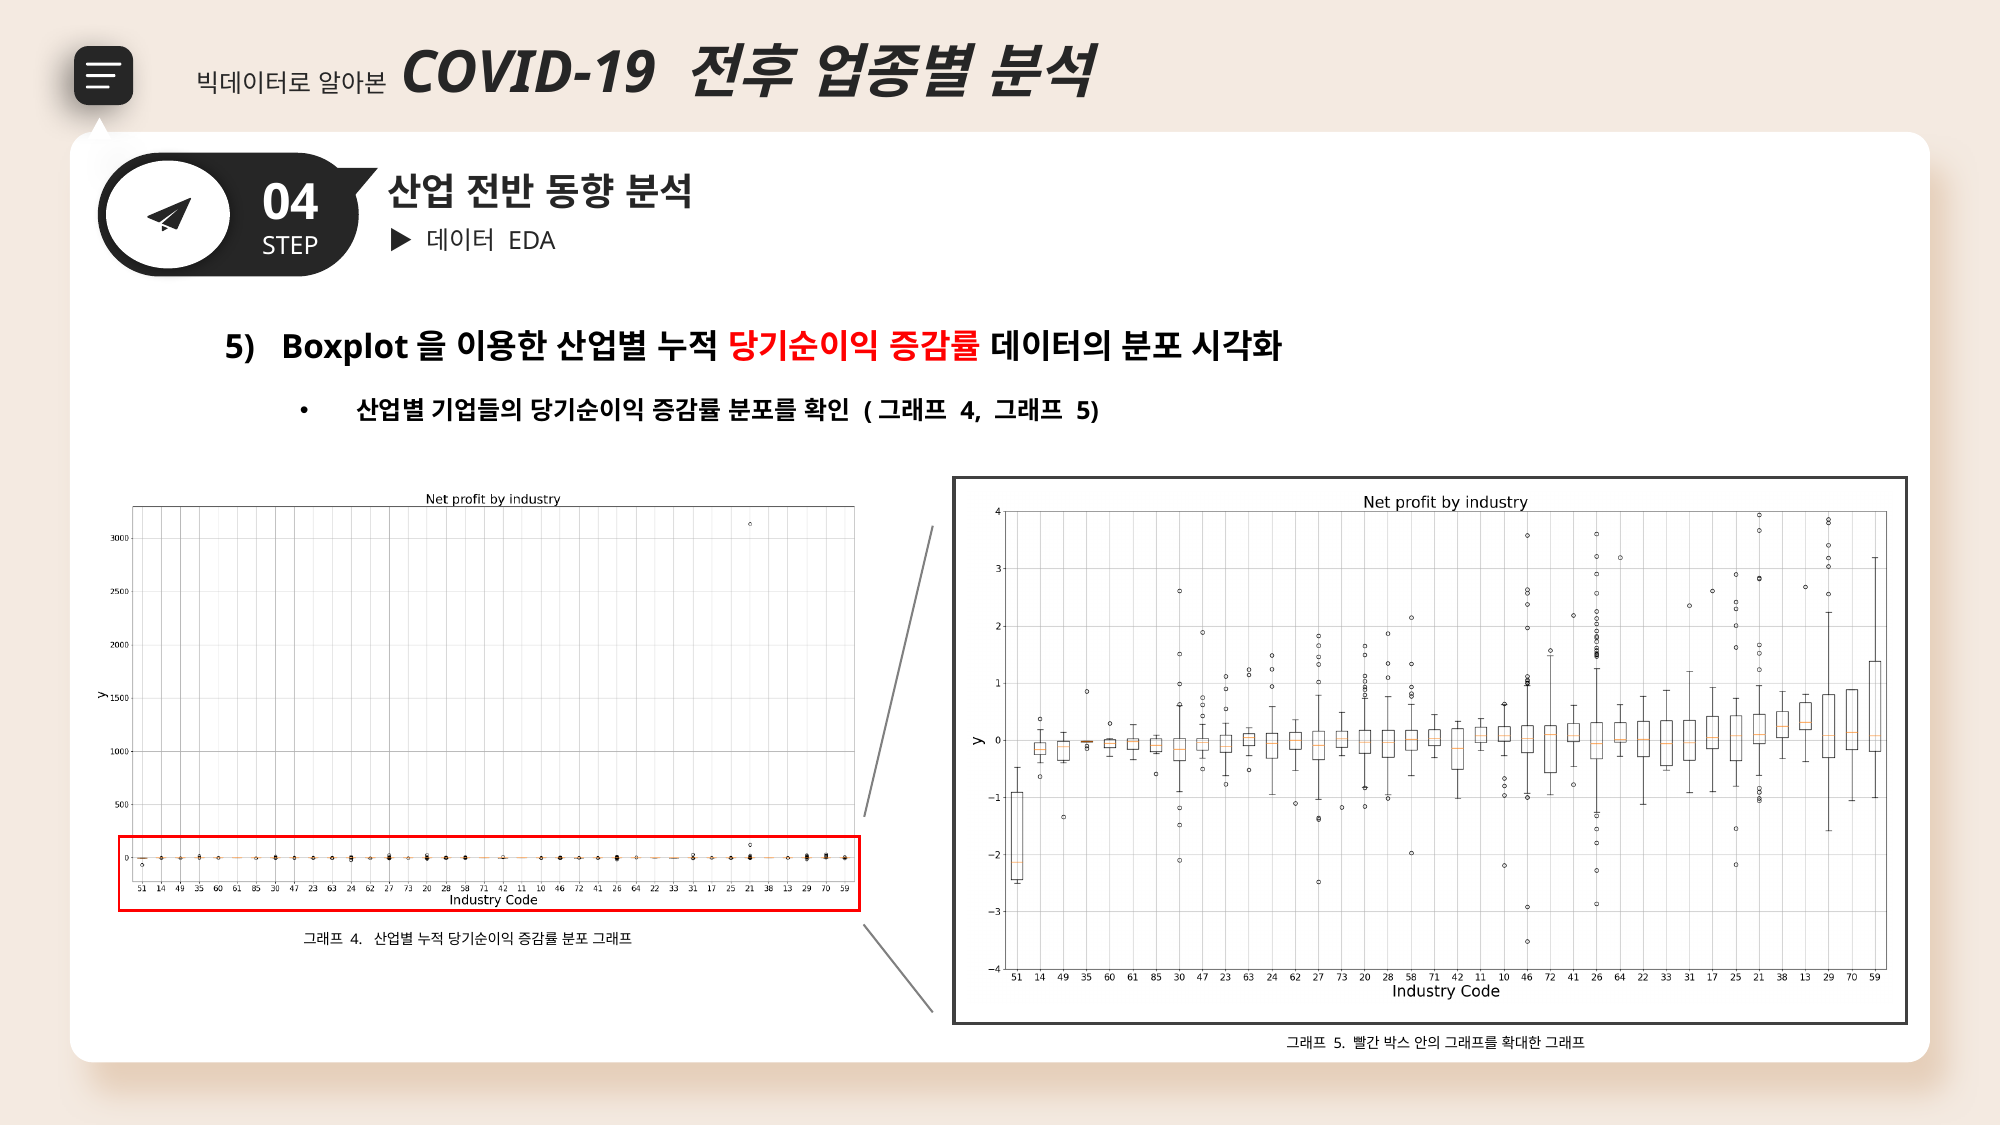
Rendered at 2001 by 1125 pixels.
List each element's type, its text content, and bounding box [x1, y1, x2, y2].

text_box 빅데이터로 알아본 COVID-19 전후 업종별 분석 [154, 27, 1333, 112]
text_box Boxplot을 이용한 산업별 누적 당기순이익 증감률 데이터의 분포 시각화 산업별 기업들의 당기순이익 증감률 분포를 확인 (그래프 4, 그래프 5) [209, 317, 1299, 433]
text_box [863, 924, 933, 1013]
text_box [97, 138, 800, 277]
text_box [953, 476, 1907, 1025]
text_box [864, 525, 933, 817]
picture [967, 491, 1893, 1004]
text_box 그래프 5. 빨간 박스 안의 그래프를 확대한 그래프 [1271, 1026, 1648, 1059]
text_box 그래프 4. 산업별 누적 당기순이익 증감률 분포 그래프 [288, 922, 691, 955]
picture [92, 491, 860, 911]
